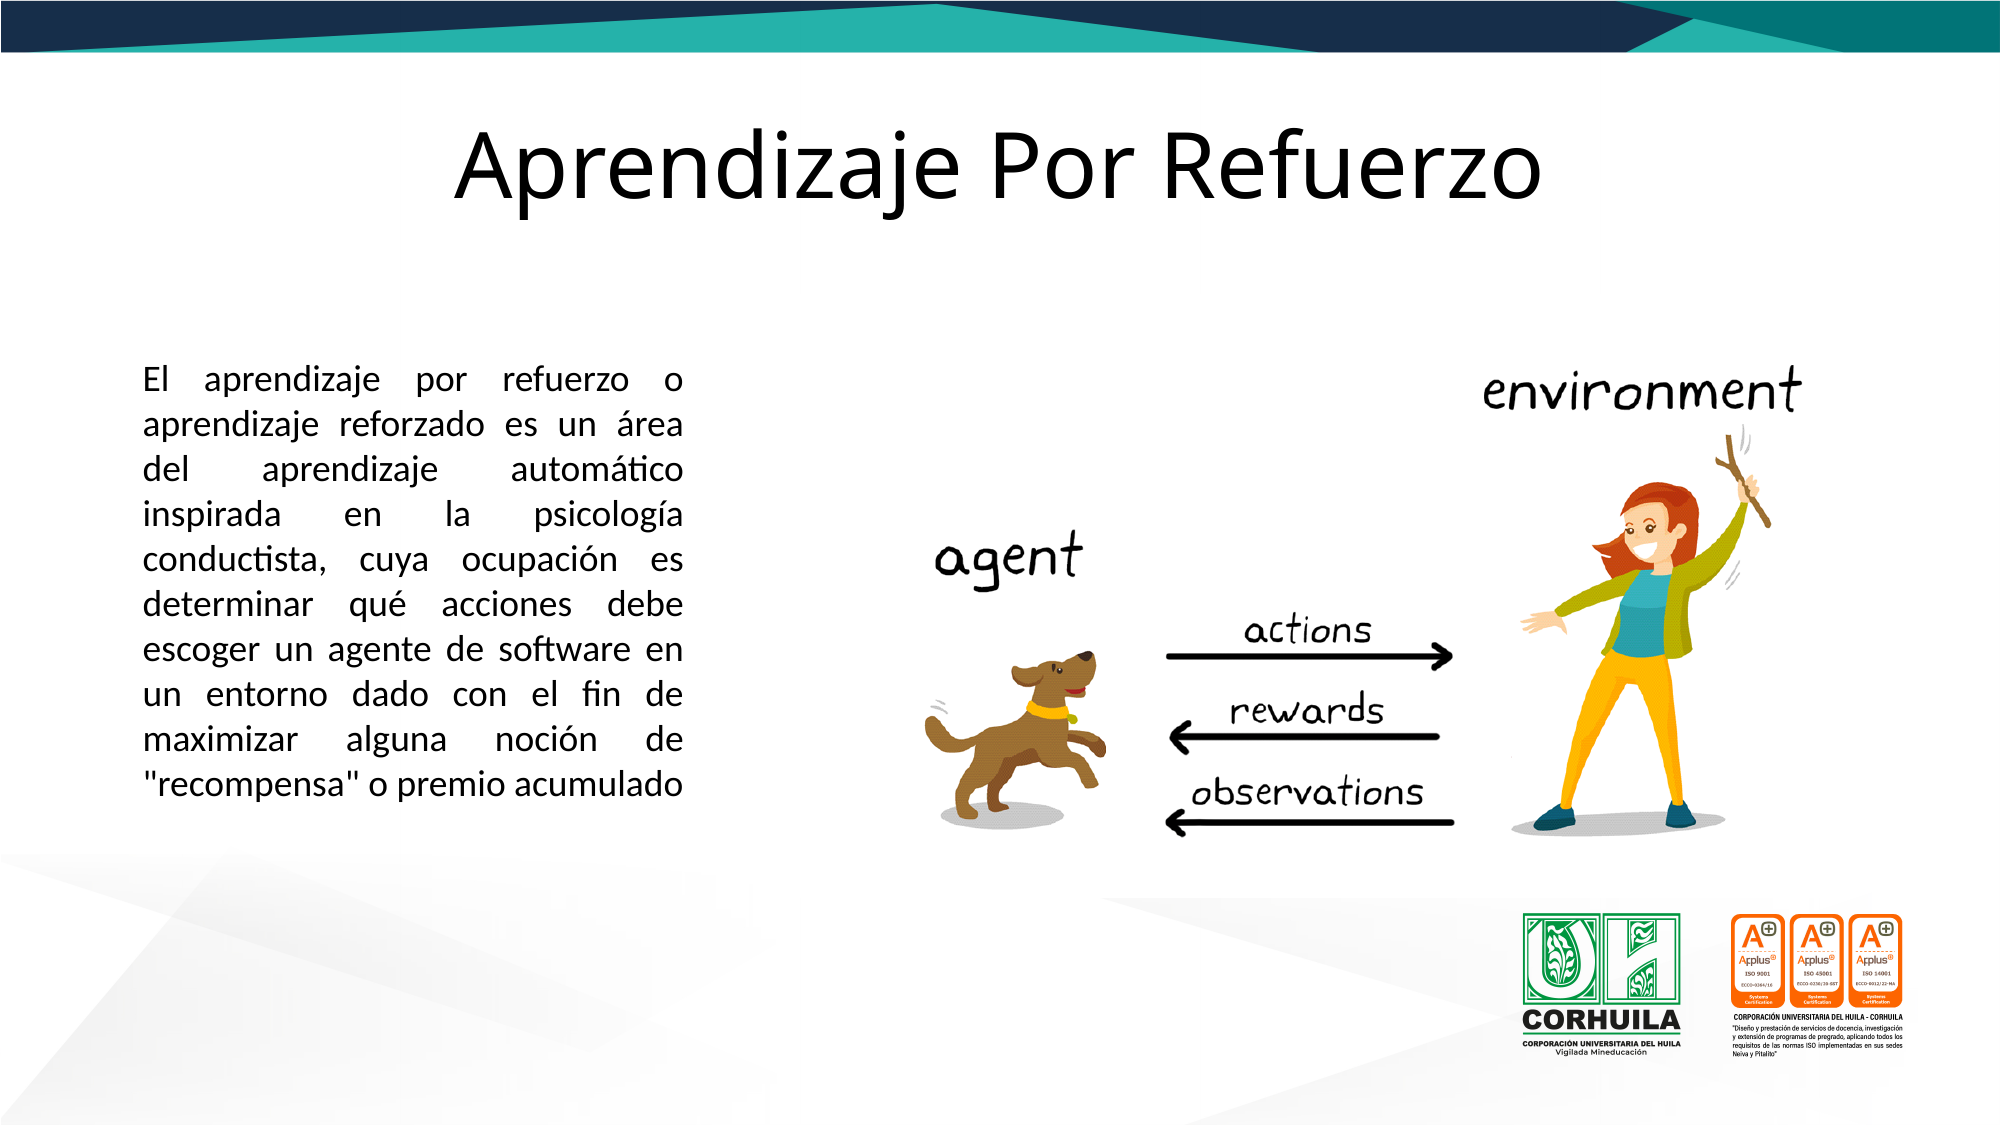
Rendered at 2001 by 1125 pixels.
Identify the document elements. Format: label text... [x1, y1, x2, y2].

text_box El aprendizaje por refuerzo o aprendizaje reforzado es un área del aprendizaje automático inspirada en la psicología conductista, cuya ocupación es determinar qué acciones debe escoger un agente de software en un entorno dado con el fin de maximizar alguna noción de "recompensa" o premio acumulado [128, 346, 700, 812]
picture [0, 0, 2000, 1125]
title Aprendizaje Por Refuerzo [137, 59, 1863, 278]
